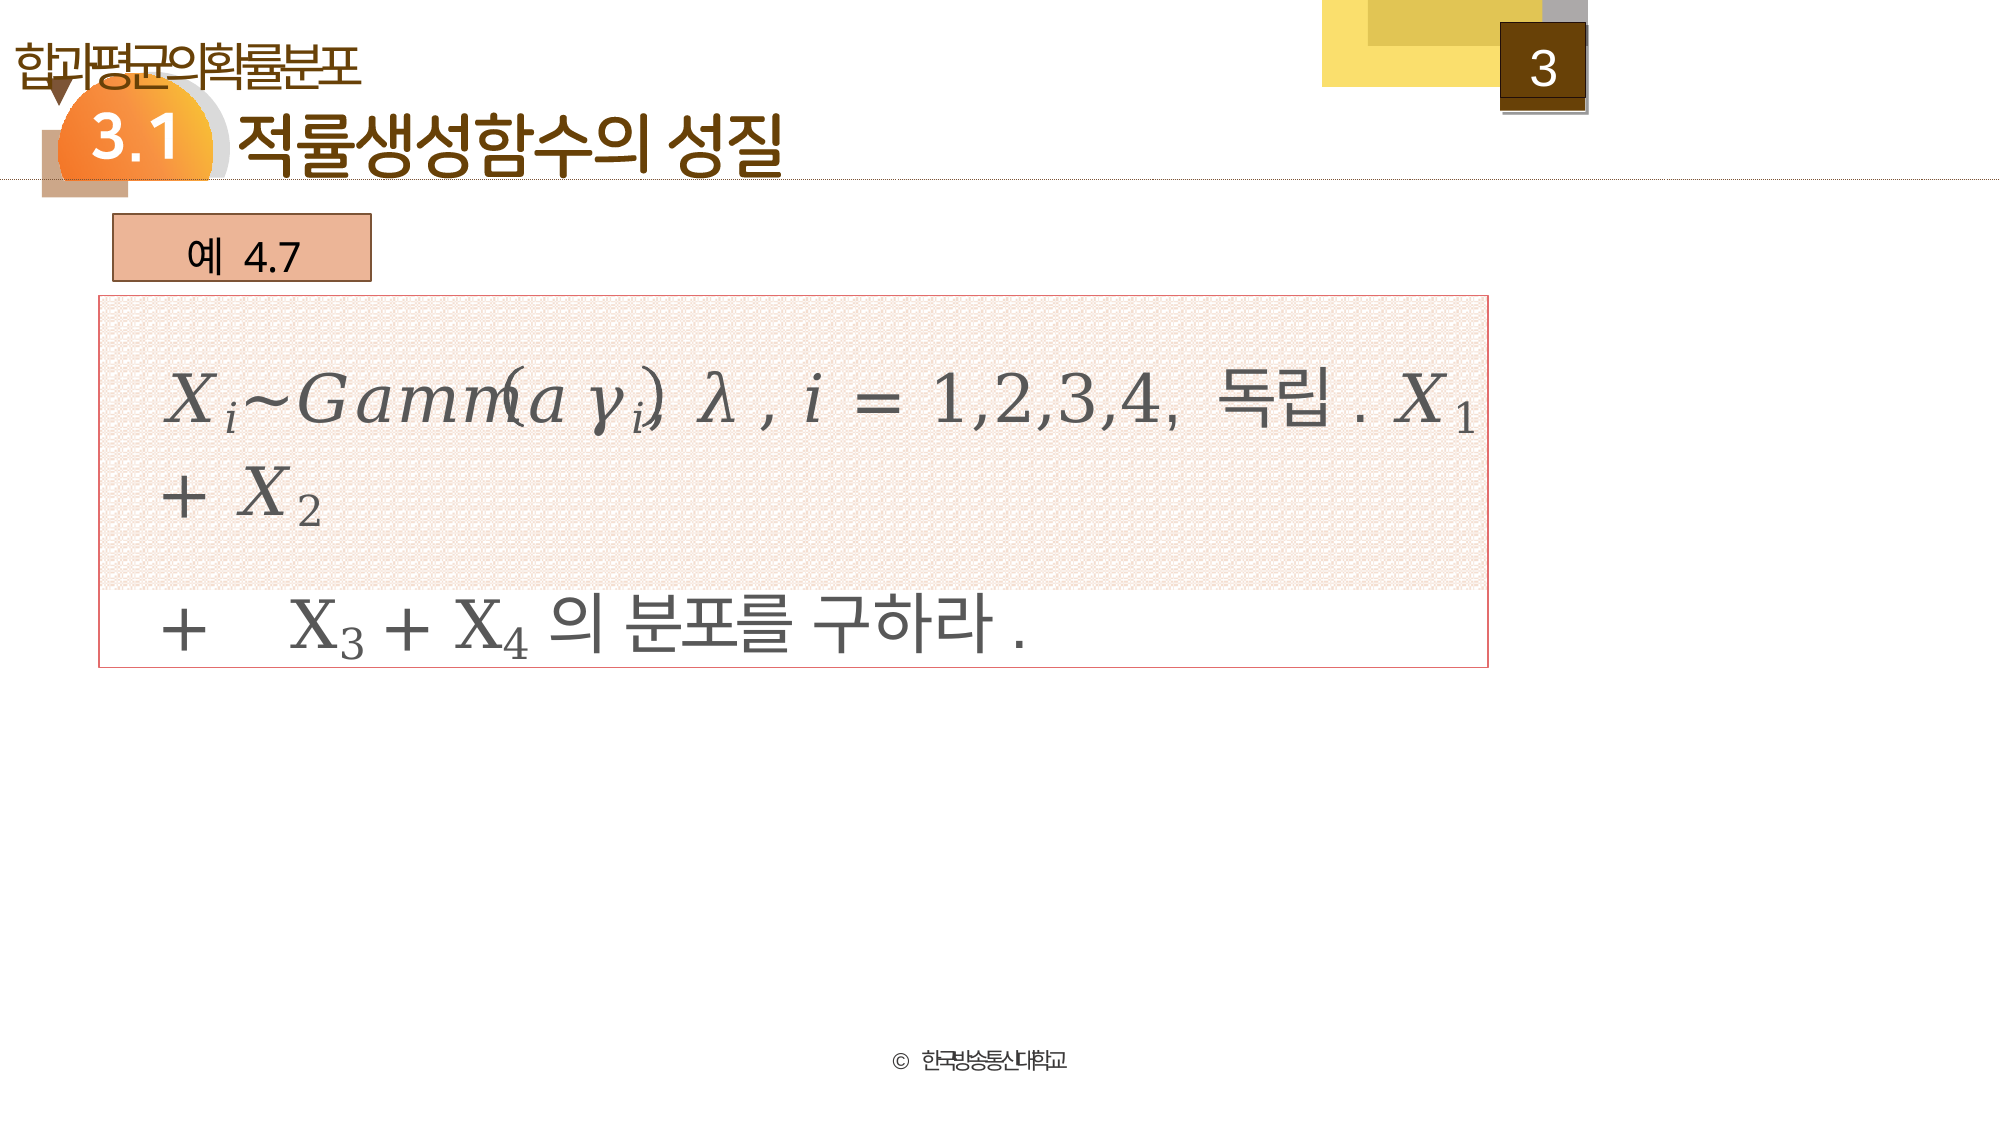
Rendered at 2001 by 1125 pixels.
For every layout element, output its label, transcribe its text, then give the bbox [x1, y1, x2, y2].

text_box 예 4.7 [112, 214, 371, 281]
text_box 𝑋𝑖~𝐺𝑎𝑚𝑚𝑎 𝛾𝑖, 𝜆 , 𝑖 = 1,2,3,4, 독립. 𝑋1 + 𝑋2 + X3 + X4의 분포를 구하라. [99, 597, 1488, 668]
title 합과평균의확률분포 [13, 209, 1987, 223]
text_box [98, 295, 1489, 590]
footer © 한국방송통신대학교 [890, 1046, 1075, 1125]
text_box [0, 0, 2000, 198]
